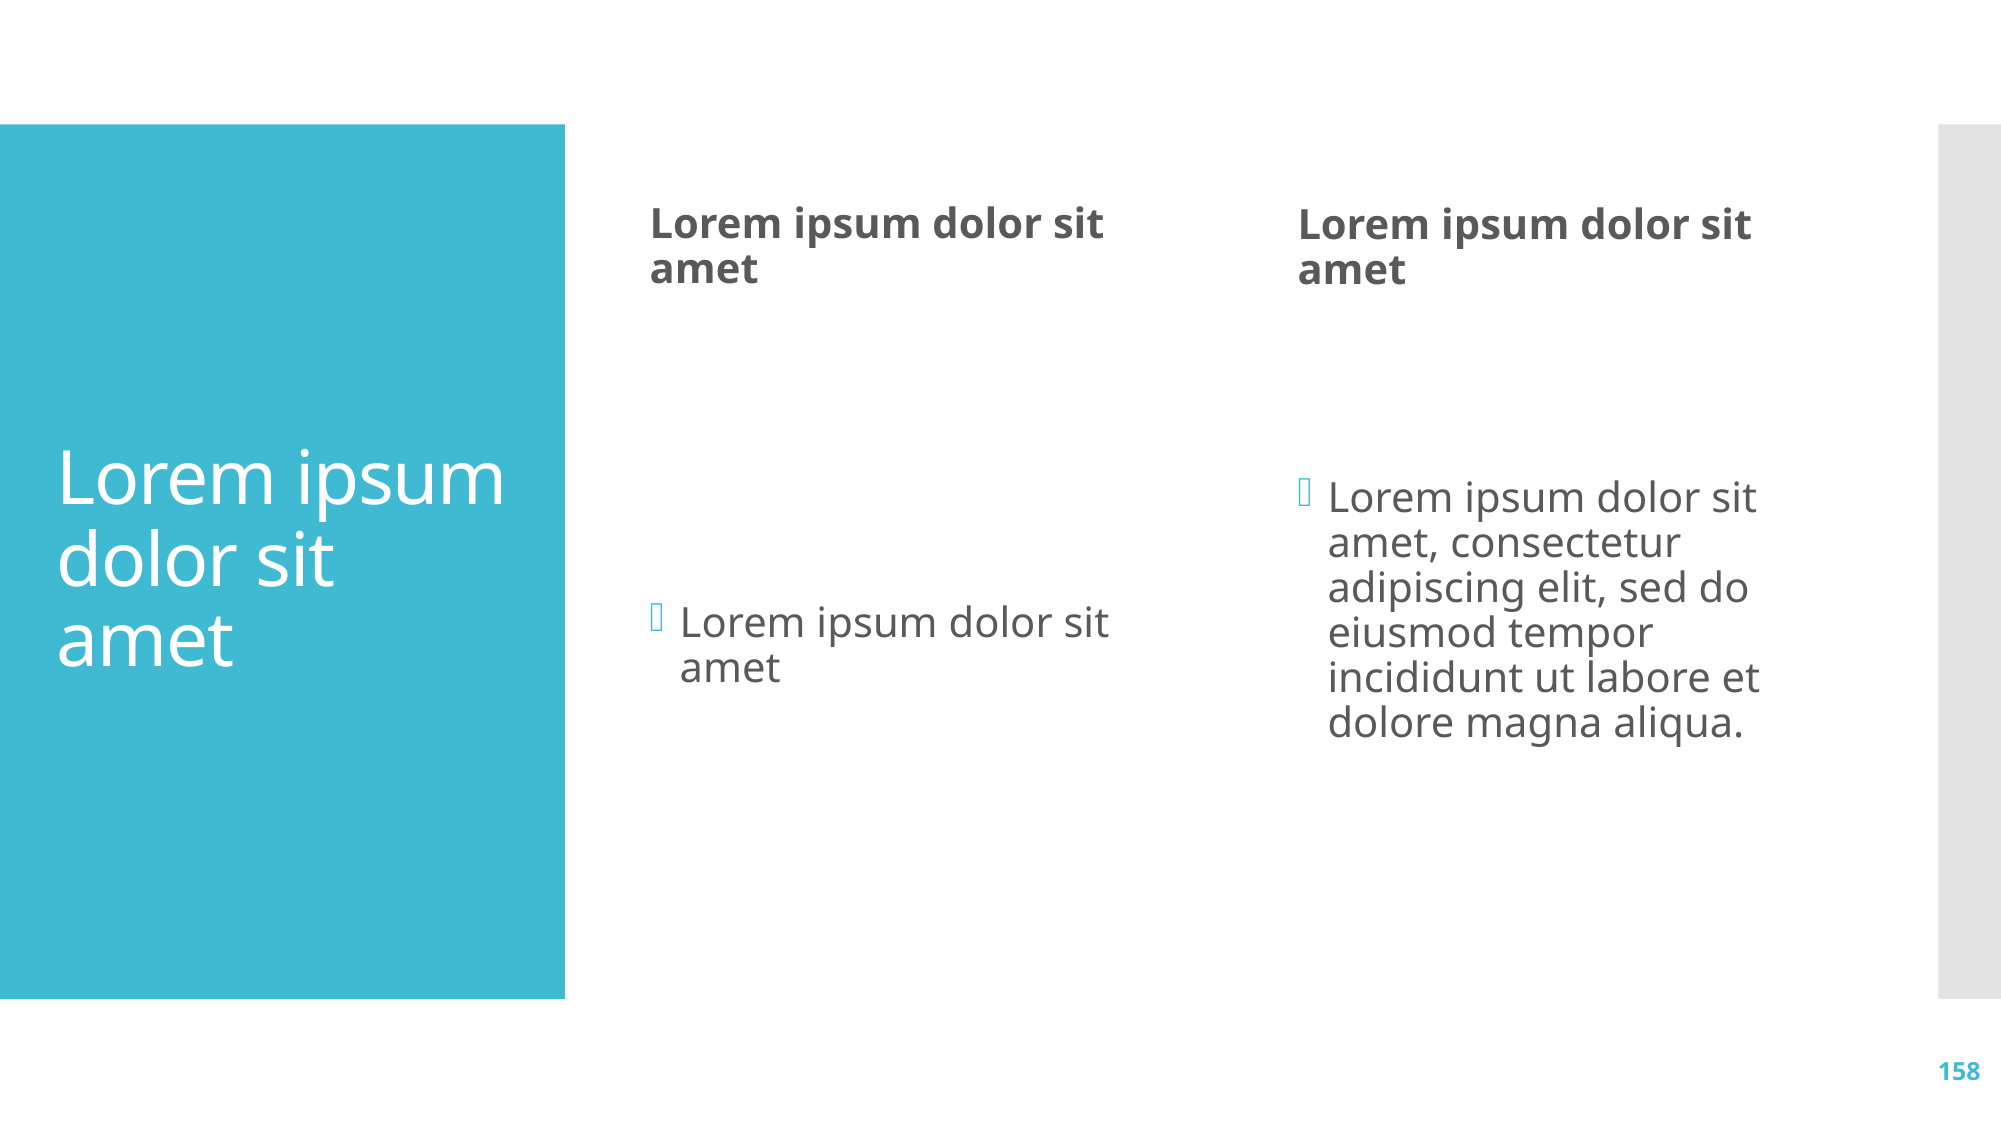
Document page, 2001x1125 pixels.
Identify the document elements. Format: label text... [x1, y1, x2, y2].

list Lorem ipsum dolor sit amet [1282, 167, 1853, 302]
title Lorem ipsum dolor sit amet [41, 184, 525, 940]
list Lorem ipsum dolor sit amet [634, 316, 1205, 977]
list Lorem ipsum dolor sit amet, consectetur adipiscing elit, sed do eiusmod tempor incididunt ut labore et dolore magna aliqua. [1282, 316, 1853, 977]
list Lorem ipsum dolor sit amet [634, 167, 1205, 301]
slide_number 158 [1744, 1042, 1996, 1103]
